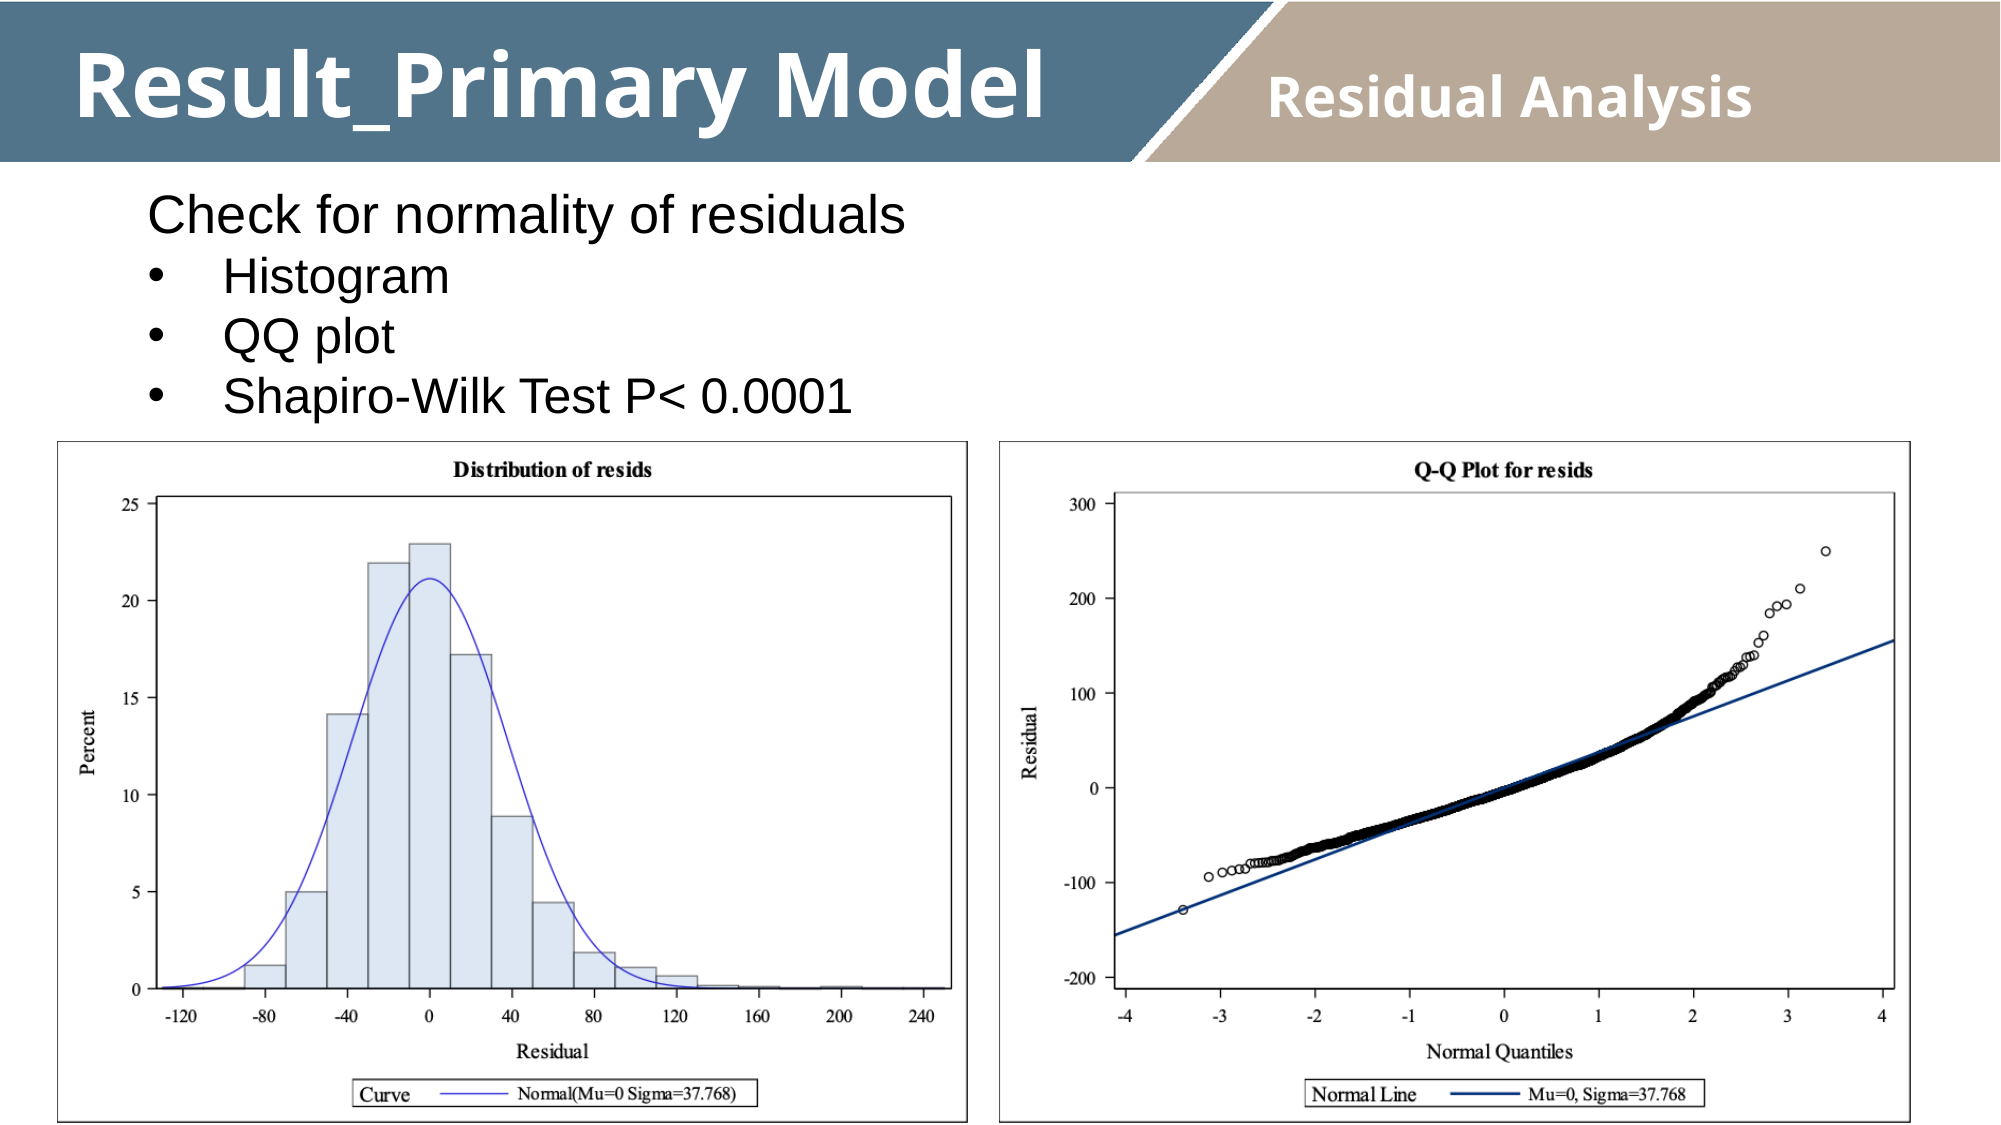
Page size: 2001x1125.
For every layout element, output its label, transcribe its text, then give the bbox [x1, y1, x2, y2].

text_box Check for normality of residuals Histogram QQ plot Shapiro-Wilk Test P< 0.0001 [132, 101, 970, 432]
picture [0, 0, 2001, 1125]
text_box Result_Primary Model Residual Analysis [57, 0, 2000, 198]
